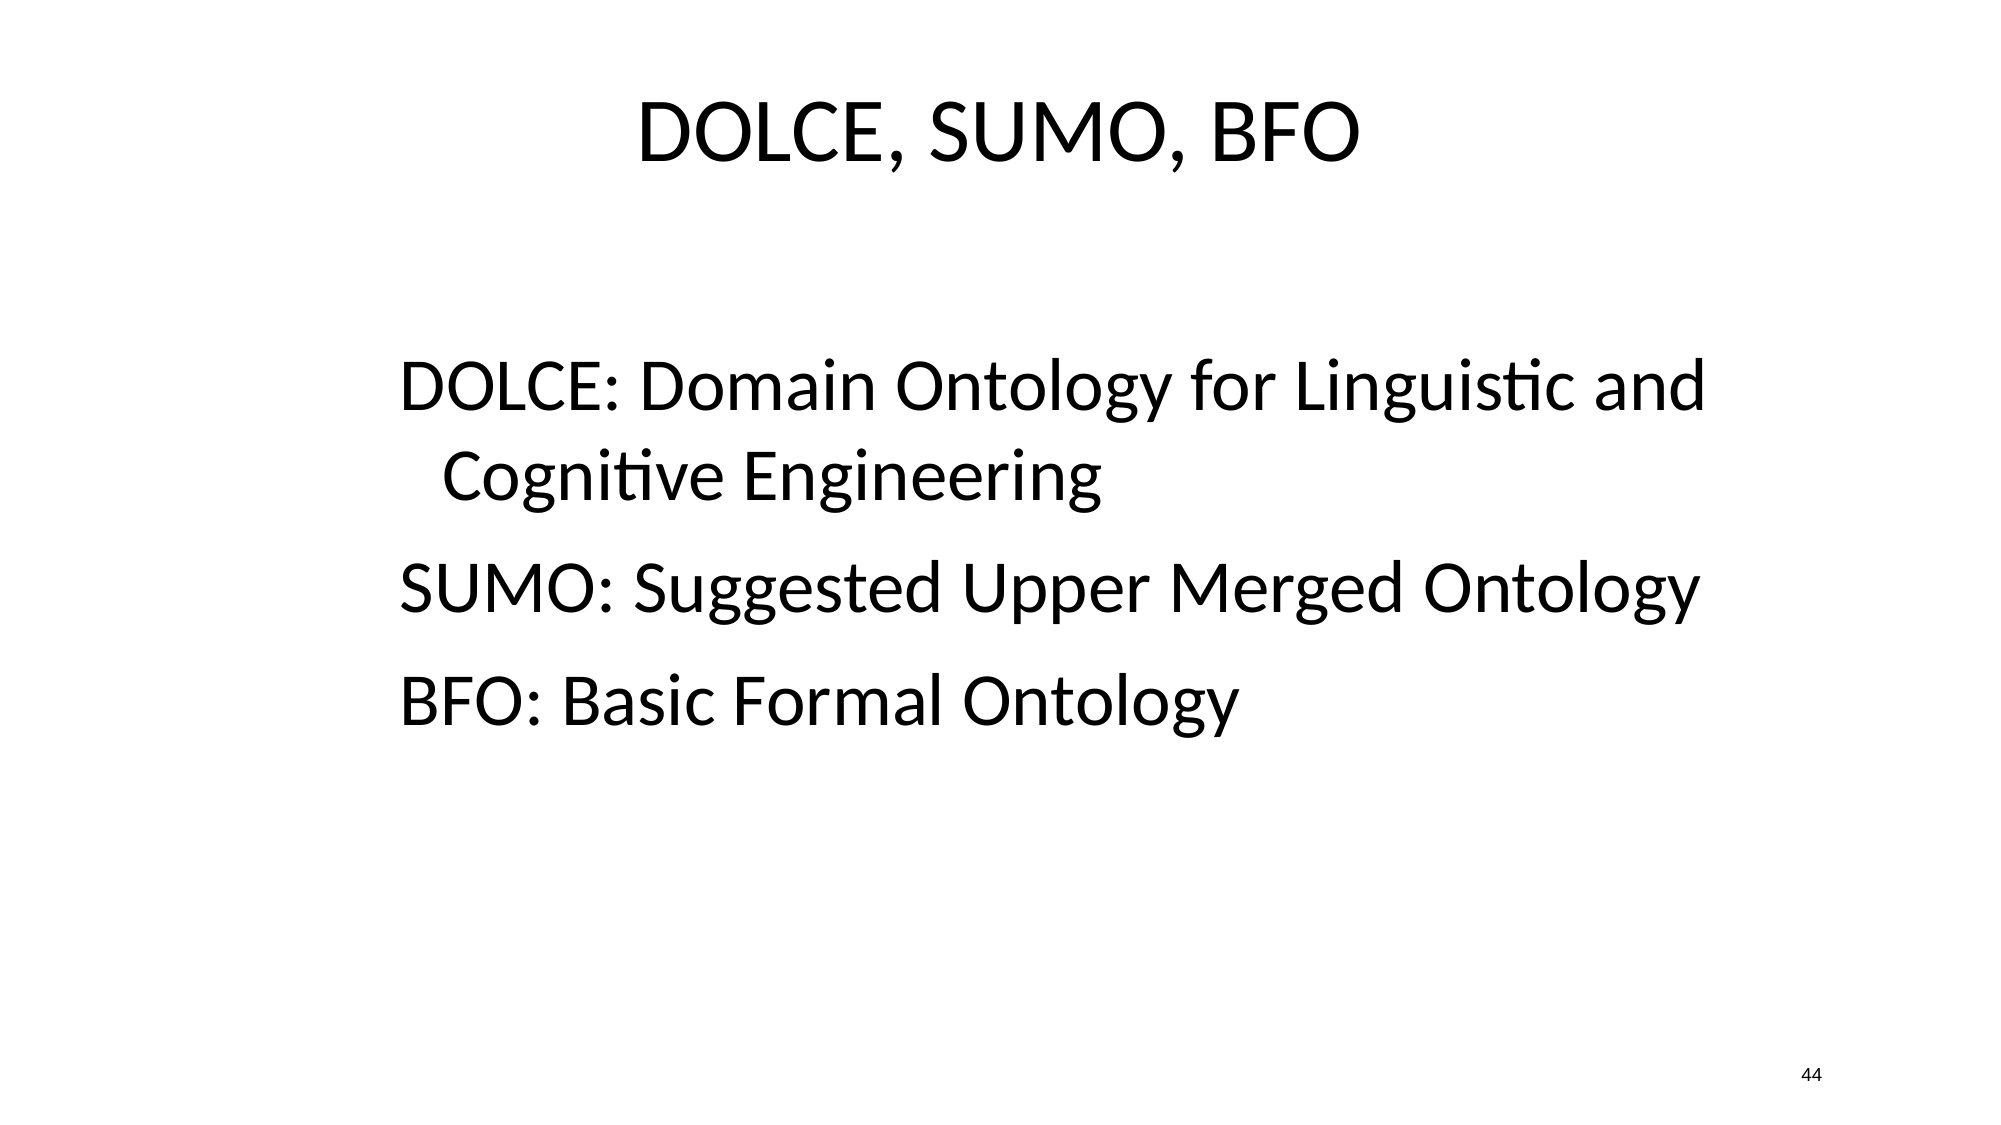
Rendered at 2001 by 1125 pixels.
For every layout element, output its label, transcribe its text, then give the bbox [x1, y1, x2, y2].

slide_number 44 [1433, 1042, 1838, 1105]
list DOLCE: Domain Ontology for Linguistic and Cognitive Engineering SUMO: Suggested Upper Merged Ontology BFO: Basic Formal Ontology [384, 328, 1758, 938]
title DOLCE, SUMO, BFO [0, 0, 2000, 250]
